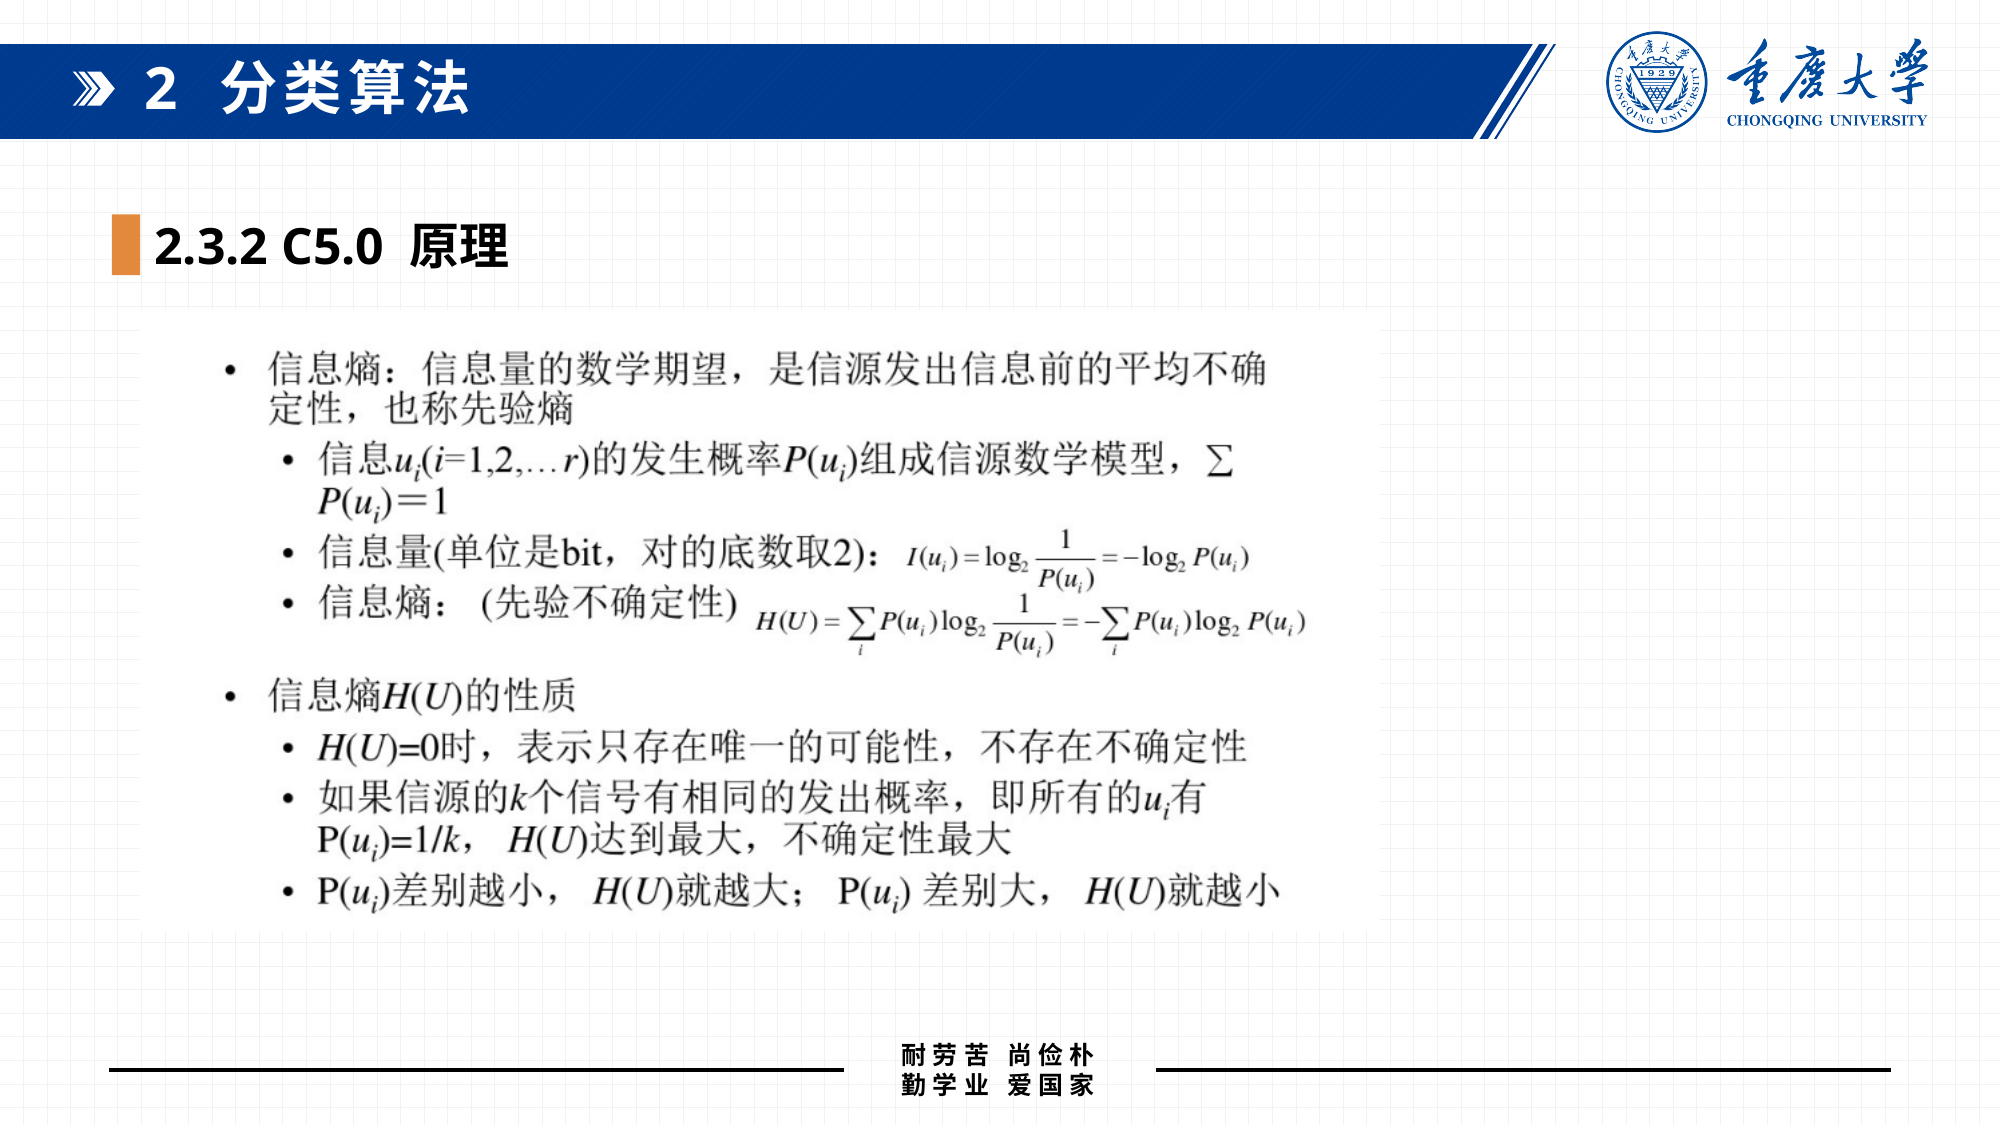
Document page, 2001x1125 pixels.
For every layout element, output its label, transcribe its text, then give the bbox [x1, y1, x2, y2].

picture [1606, 31, 1928, 133]
list 2.3.2 C5.0 原理 [139, 213, 1891, 275]
picture [139, 310, 1380, 931]
list 2 分类算法 [108, 51, 1356, 136]
